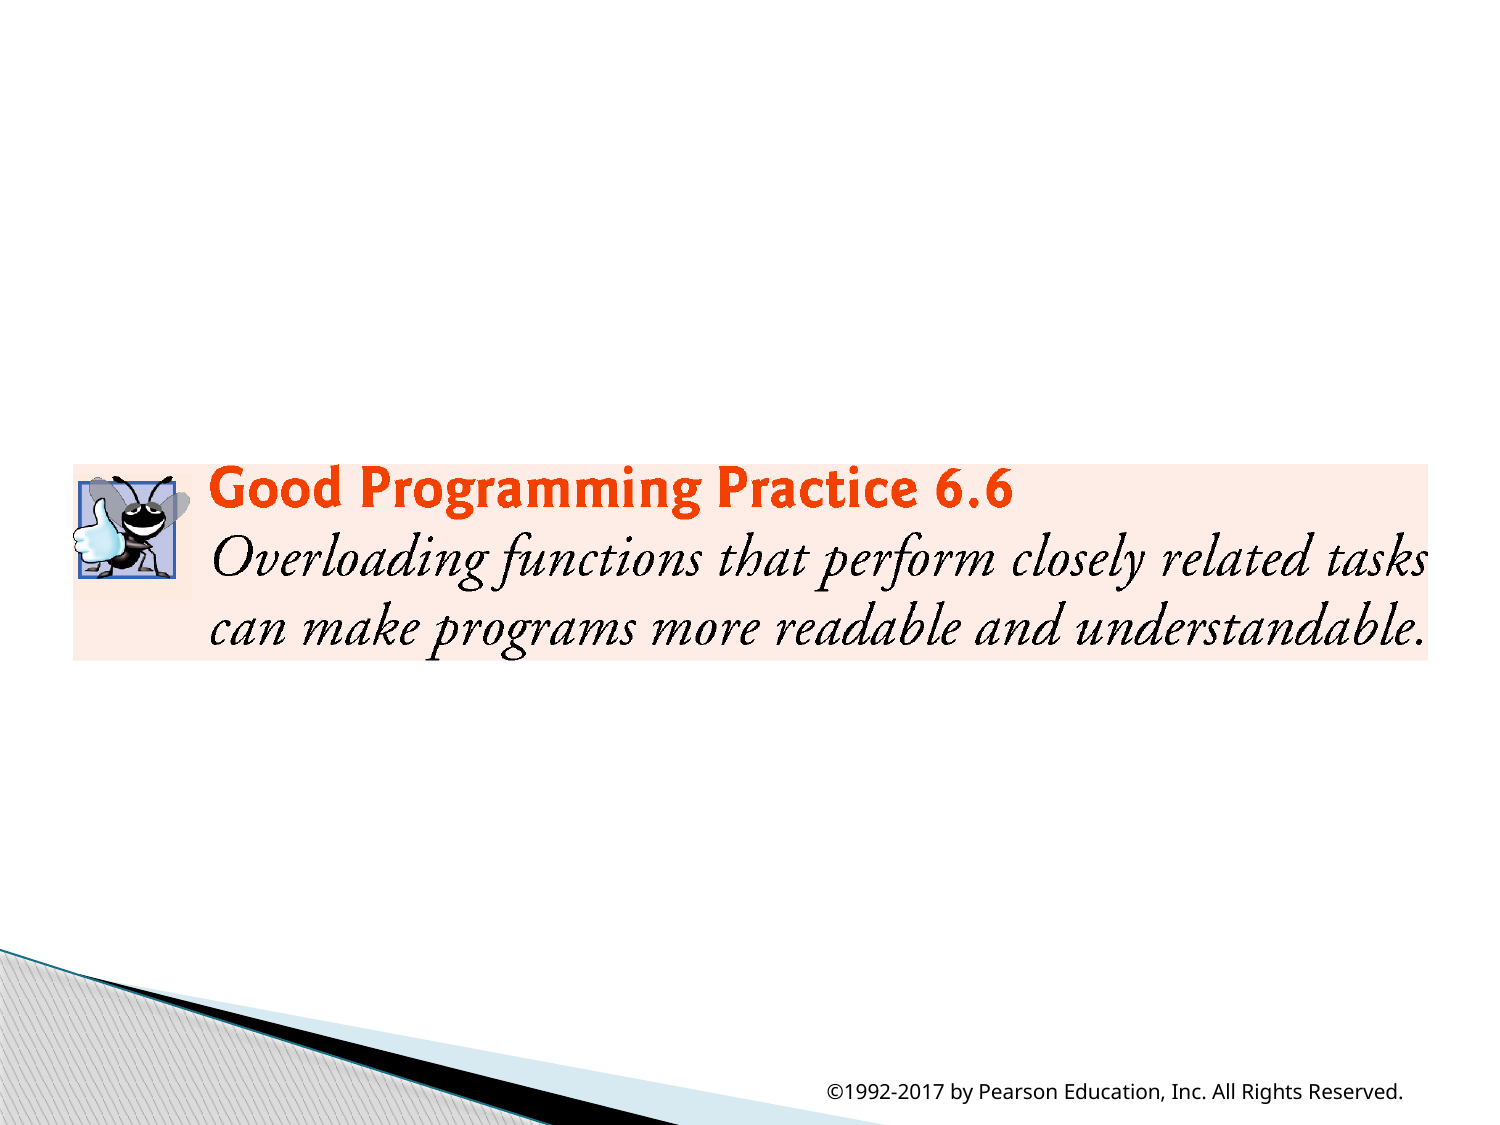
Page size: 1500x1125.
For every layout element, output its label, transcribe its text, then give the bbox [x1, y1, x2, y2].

footer ©1992-2017 by Pearson Education, Inc. All Rights Reserved. [650, 1051, 1419, 1112]
picture [0, 391, 1500, 734]
